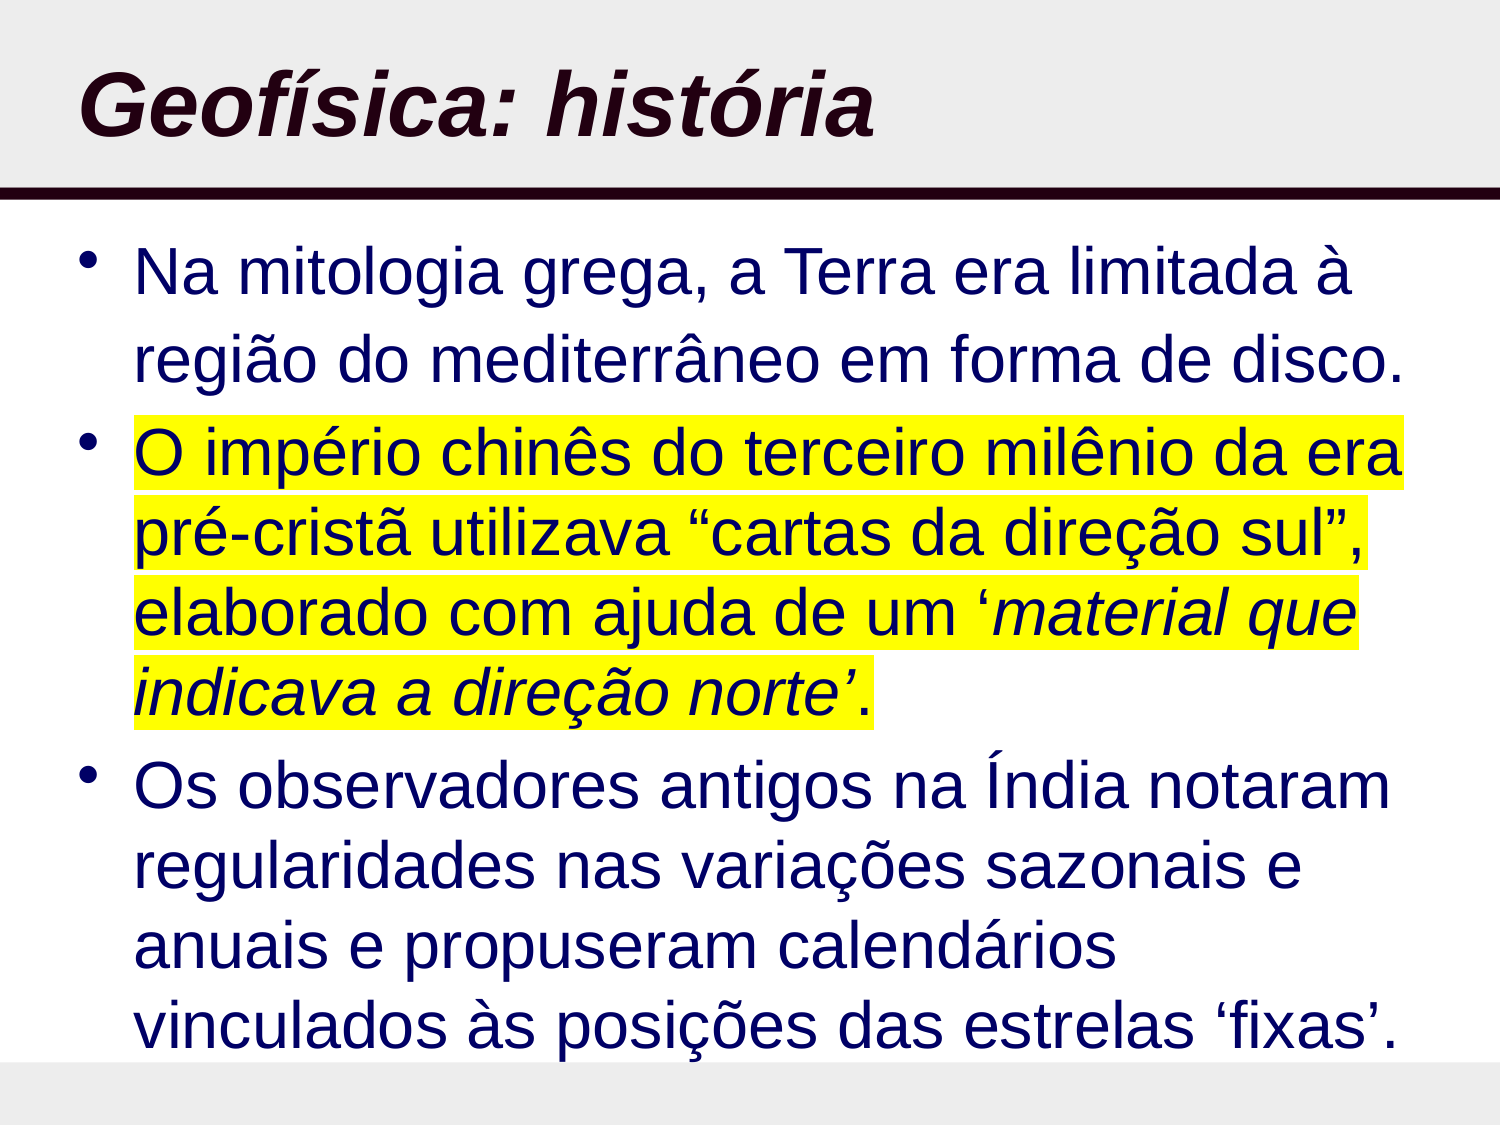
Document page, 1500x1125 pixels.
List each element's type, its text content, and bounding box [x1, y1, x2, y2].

title Geofísica: história [62, 37, 1475, 163]
list Na mitologia grega, a Terra era limitada à região do mediterrâneo em forma de disco. O império chinês do terceiro milênio da era pré-cristã utilizava “cartas da direção sul”, elaborado com ajuda de um ‘material que indicava a direção norte’. Os observadores antigos na Índia notaram regularidades nas variações sazonais e anuais e propuseram calendários vinculados às posições das estrelas ‘fixas’. [62, 212, 1450, 1050]
